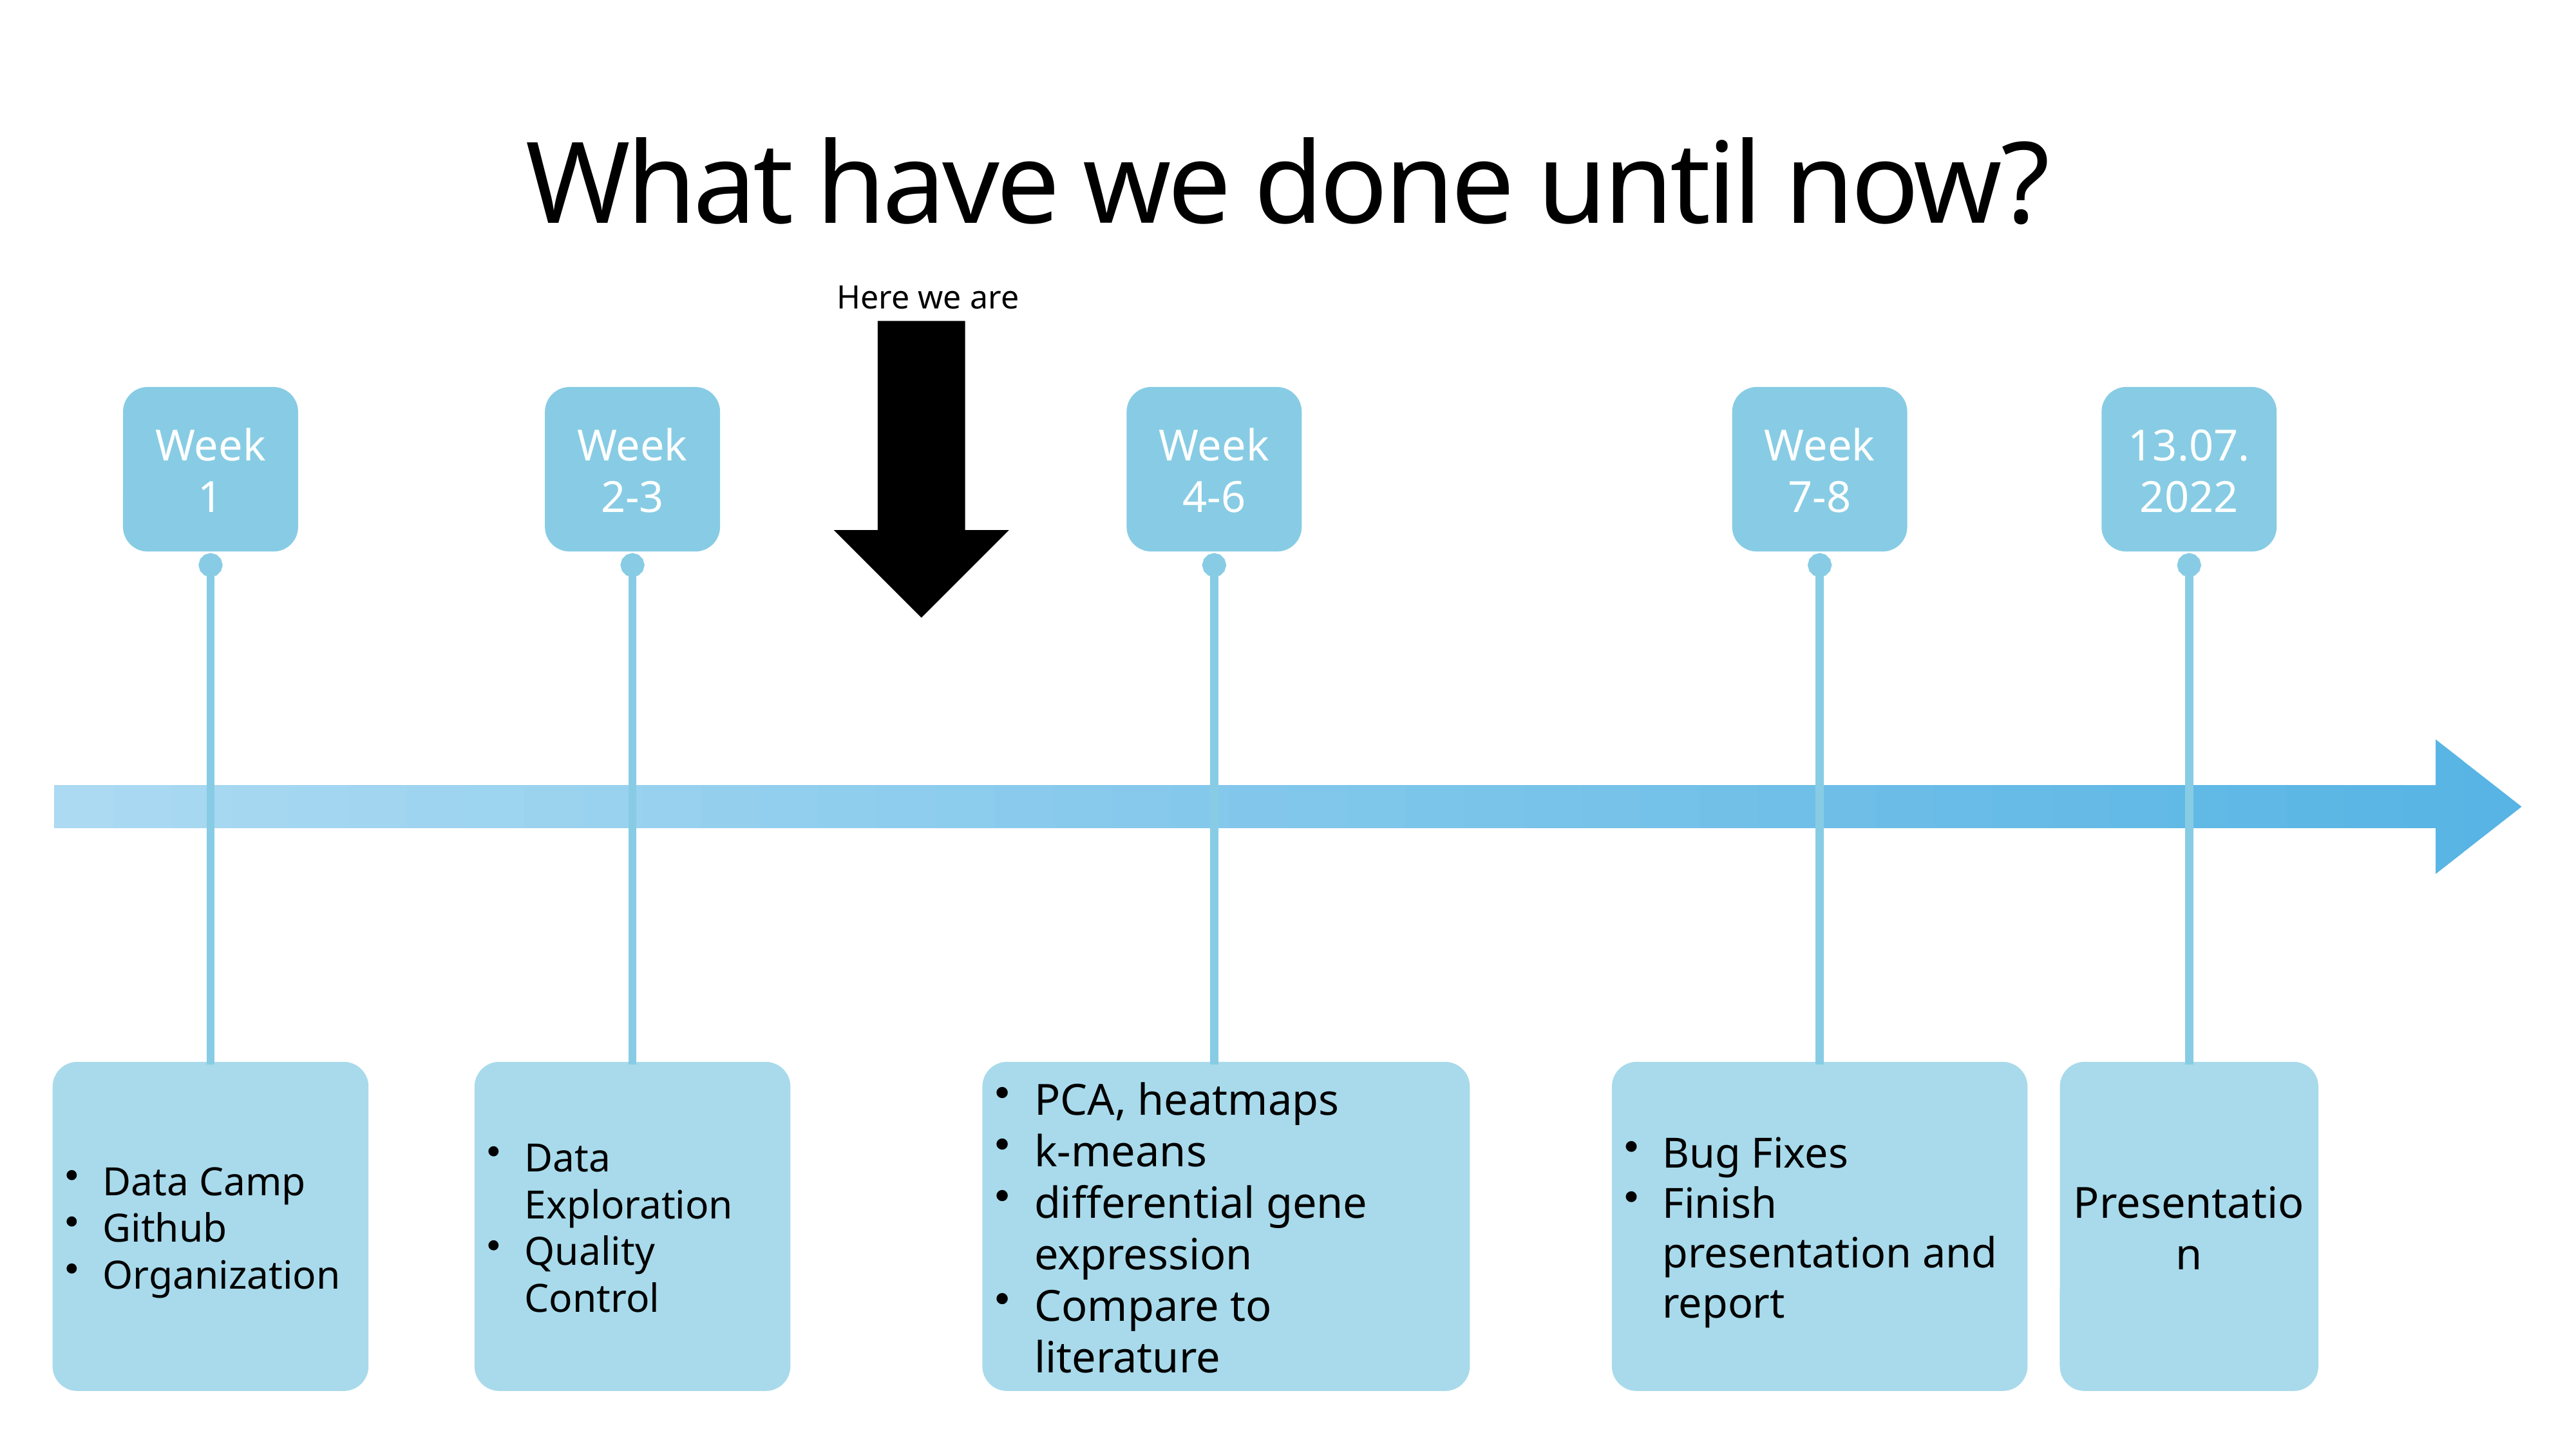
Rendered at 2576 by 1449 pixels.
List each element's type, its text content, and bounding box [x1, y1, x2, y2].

text_box Bug Fixes Finish presentation and report [1611, 1061, 2028, 1391]
text_box [206, 561, 215, 1061]
text_box Week 1 [122, 386, 298, 552]
text_box [1210, 561, 1218, 1061]
text_box [2185, 561, 2193, 1061]
text_box Data Exploration Quality Control [474, 1061, 791, 1391]
text_box Week 2-3 [545, 386, 721, 552]
text_box Data Camp Github Organization [52, 1061, 369, 1391]
text_box Week 7-8 [1732, 386, 1908, 552]
text_box [54, 785, 211, 828]
text_box [628, 561, 637, 1061]
text_box [1821, 785, 2189, 828]
text_box Week 4-6 [1126, 386, 1302, 552]
text_box [211, 785, 632, 828]
text_box Presentation [2060, 1061, 2319, 1391]
text_box [2190, 739, 2522, 874]
text_box PCA, heatmaps k-means differential gene expression Compare to literature [982, 1061, 1470, 1391]
text_box [833, 321, 1009, 618]
text_box Here we are [831, 271, 1025, 321]
text_box [1215, 785, 1820, 828]
text_box 13.07. 2022 [2101, 386, 2277, 552]
title What have we done until now? [133, 85, 2443, 251]
text_box [633, 785, 1214, 828]
text_box [1815, 561, 1824, 1061]
